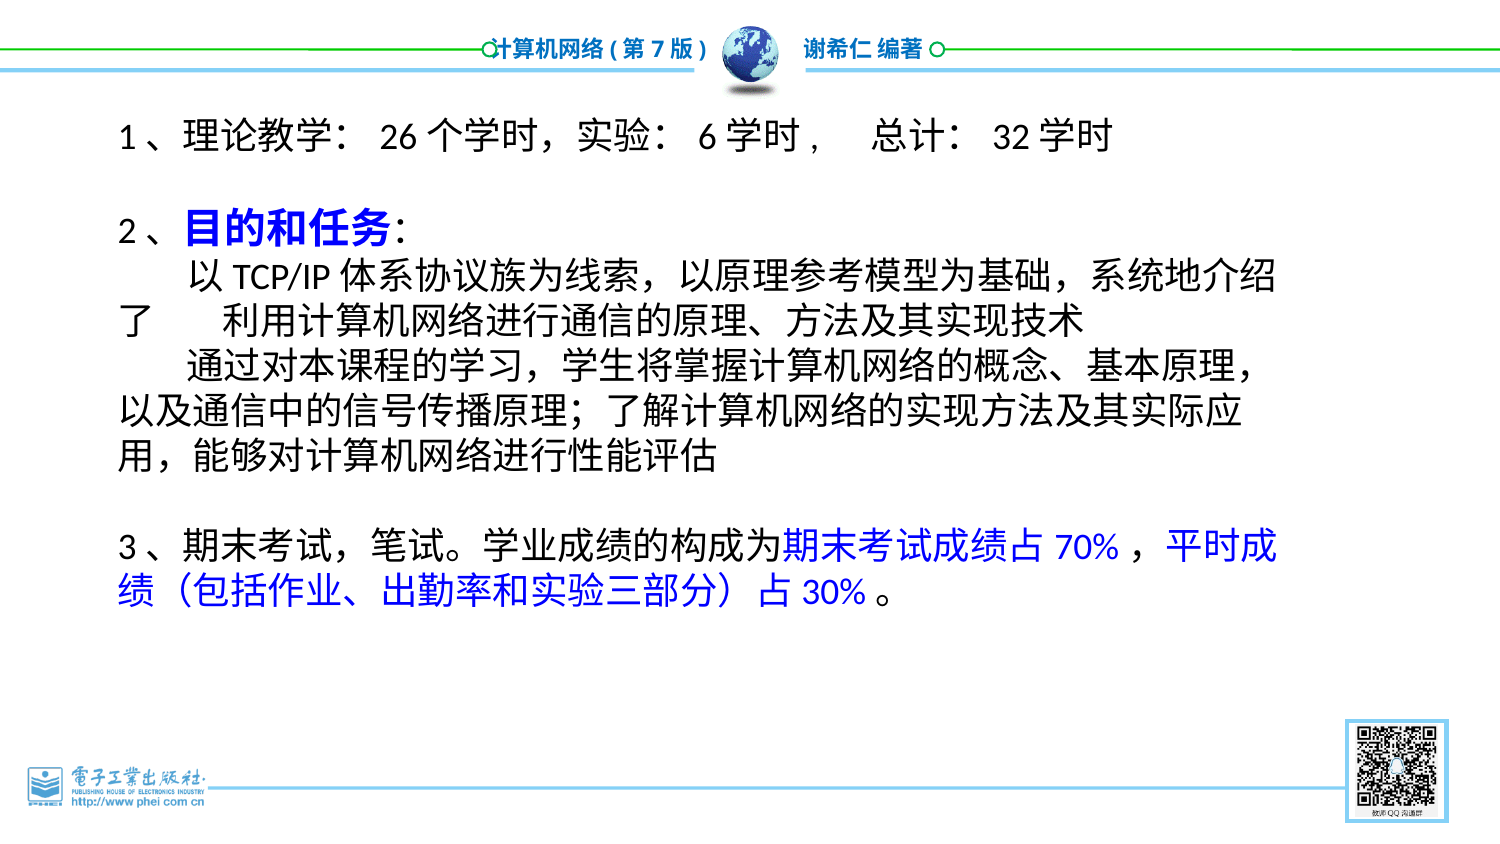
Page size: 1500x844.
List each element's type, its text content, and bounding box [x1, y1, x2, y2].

text_box 1、理论教学：26个学时，实验：6学时, 总计：32学时 2、目的和任务： 以TCP/IP体系协议族为线索，以原理参考模型为基础，系统地介绍了 利用计算机网络进行通信的原理、方法及其实现技术 通过对本课程的学习，学生将掌握计算机网络的概念、基本原理，以及通信中的信号传播原理；了解计算机网络的实现方法及其实际应用，能够对计算机网络进行性能评估 3、期末考试，笔试。学业成绩的构成为期末考试成绩占70%，平时成绩（包括作业、出勤率和实验三部分）占30%。 [102, 104, 1323, 665]
picture [720, 24, 780, 100]
picture [1355, 724, 1438, 817]
picture [23, 764, 208, 809]
